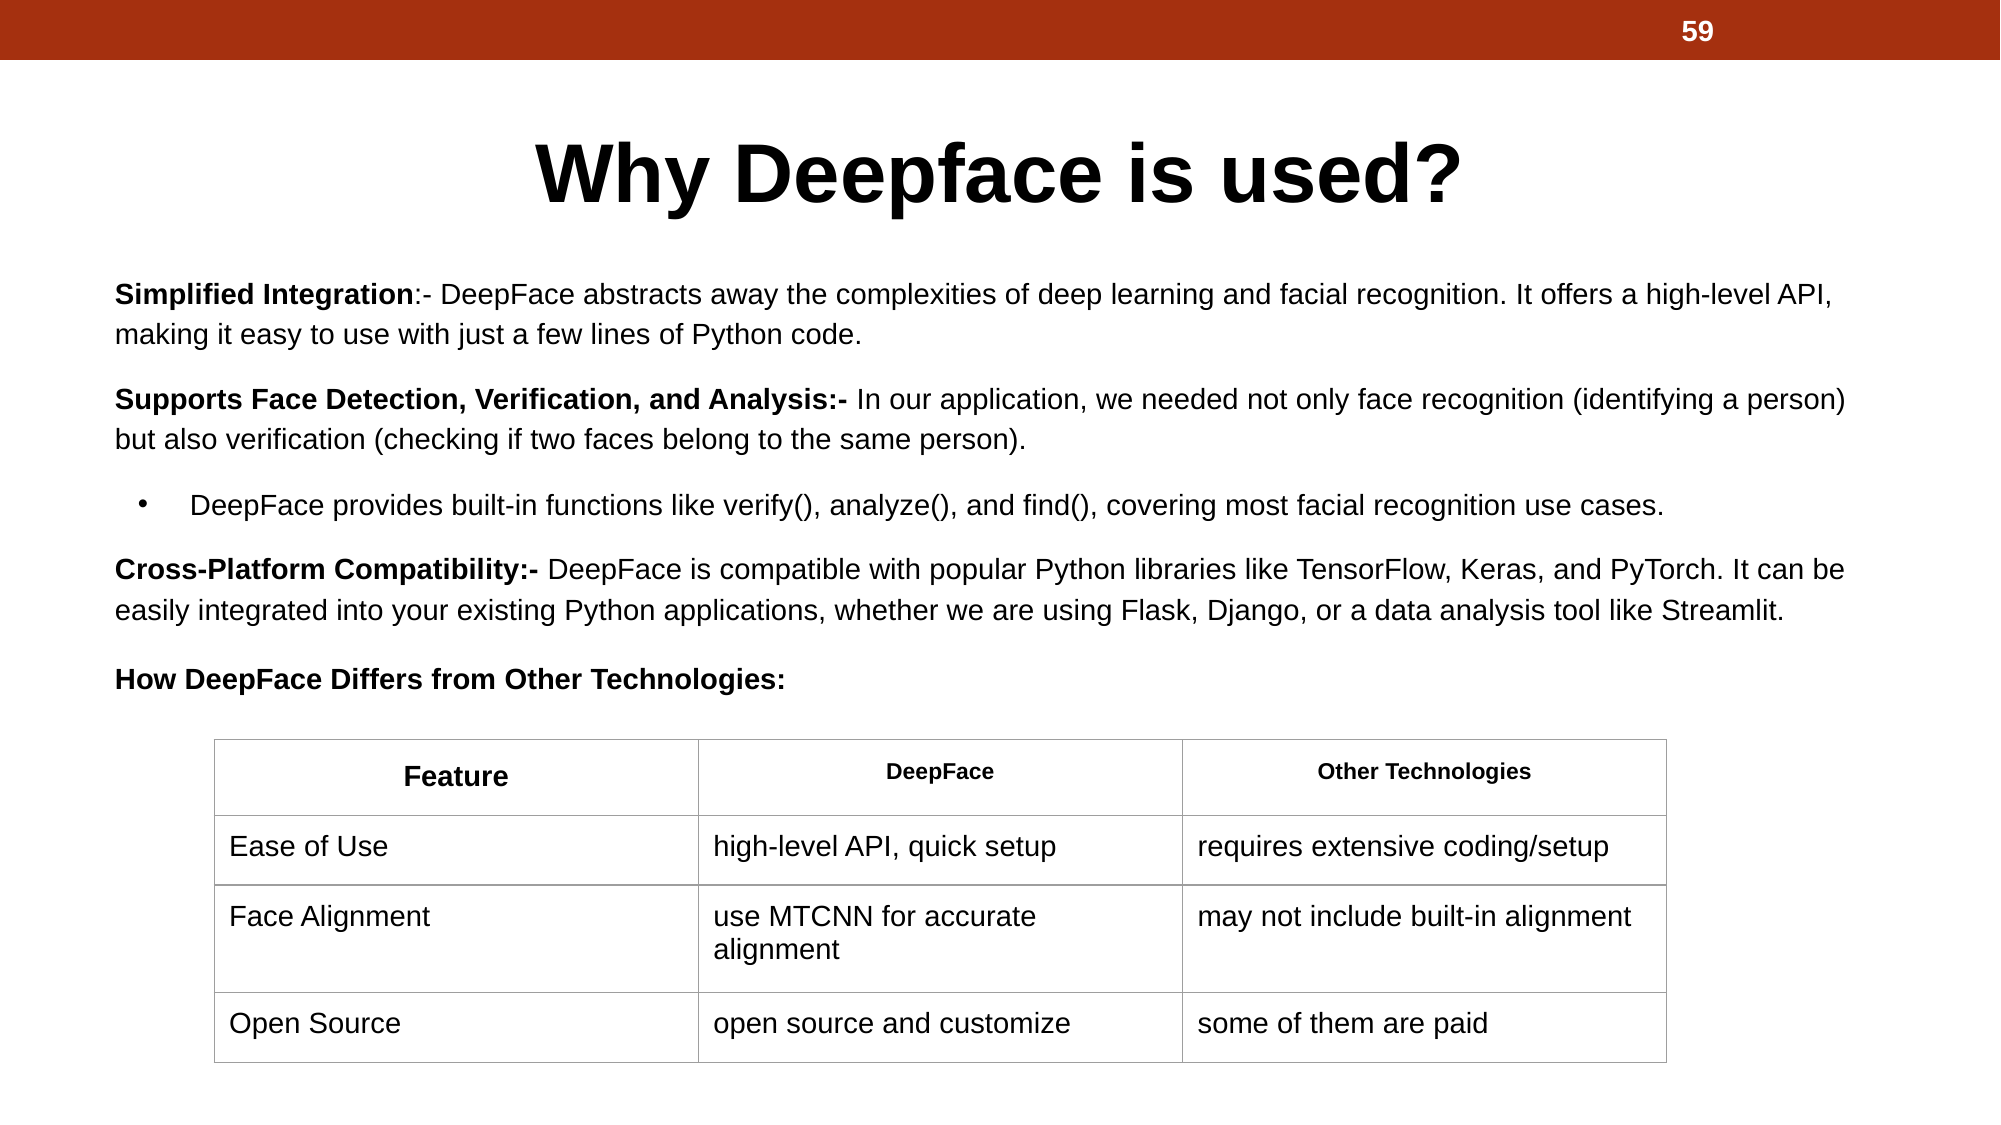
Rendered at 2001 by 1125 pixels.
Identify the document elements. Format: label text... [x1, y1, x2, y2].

table_cell Ease of Use [215, 816, 698, 884]
table_header Feature [215, 740, 698, 815]
table_header DeepFace [699, 740, 1182, 815]
table_cell Face Alignment [215, 886, 698, 992]
table_cell Open Source [215, 993, 698, 1062]
table_header Other Technologies [1183, 740, 1666, 815]
slide_number 59 [1666, 3, 1900, 57]
table_cell open source and customize [699, 993, 1182, 1062]
table_cell use MTCNN for accurate alignment [699, 886, 1182, 992]
list Simplified Integration:- DeepFace abstracts away the complexities of deep learning and facial recognition. It offers a high-level API, making it easy to use with just a few lines of Python code. Supports Face Detection, Verification, and Analysis:- In our application, we needed not only face recognition (identifying a person) but also verification (checking if two faces belong to the same person). DeepFace provides built-in functions like verify(), analyze(), and find(), covering most facial recognition use cases. Cross-Platform Compatibility:- DeepFace is compatible with popular Python libraries like TensorFlow, Keras, and PyTorch. It can be easily integrated into your existing Python applications, whether we are using Flask, Django, or a data analysis tool like Streamlit. How DeepFace Differs from Other Technologies: [99, 262, 1900, 1063]
table_cell high-level API, quick setup [699, 816, 1182, 884]
table_cell some of them are paid [1183, 993, 1666, 1062]
table_cell requires extensive coding/setup [1183, 816, 1666, 884]
table_cell may not include built-in alignment [1183, 886, 1666, 992]
title Why Deepface is used? [99, 87, 1900, 250]
